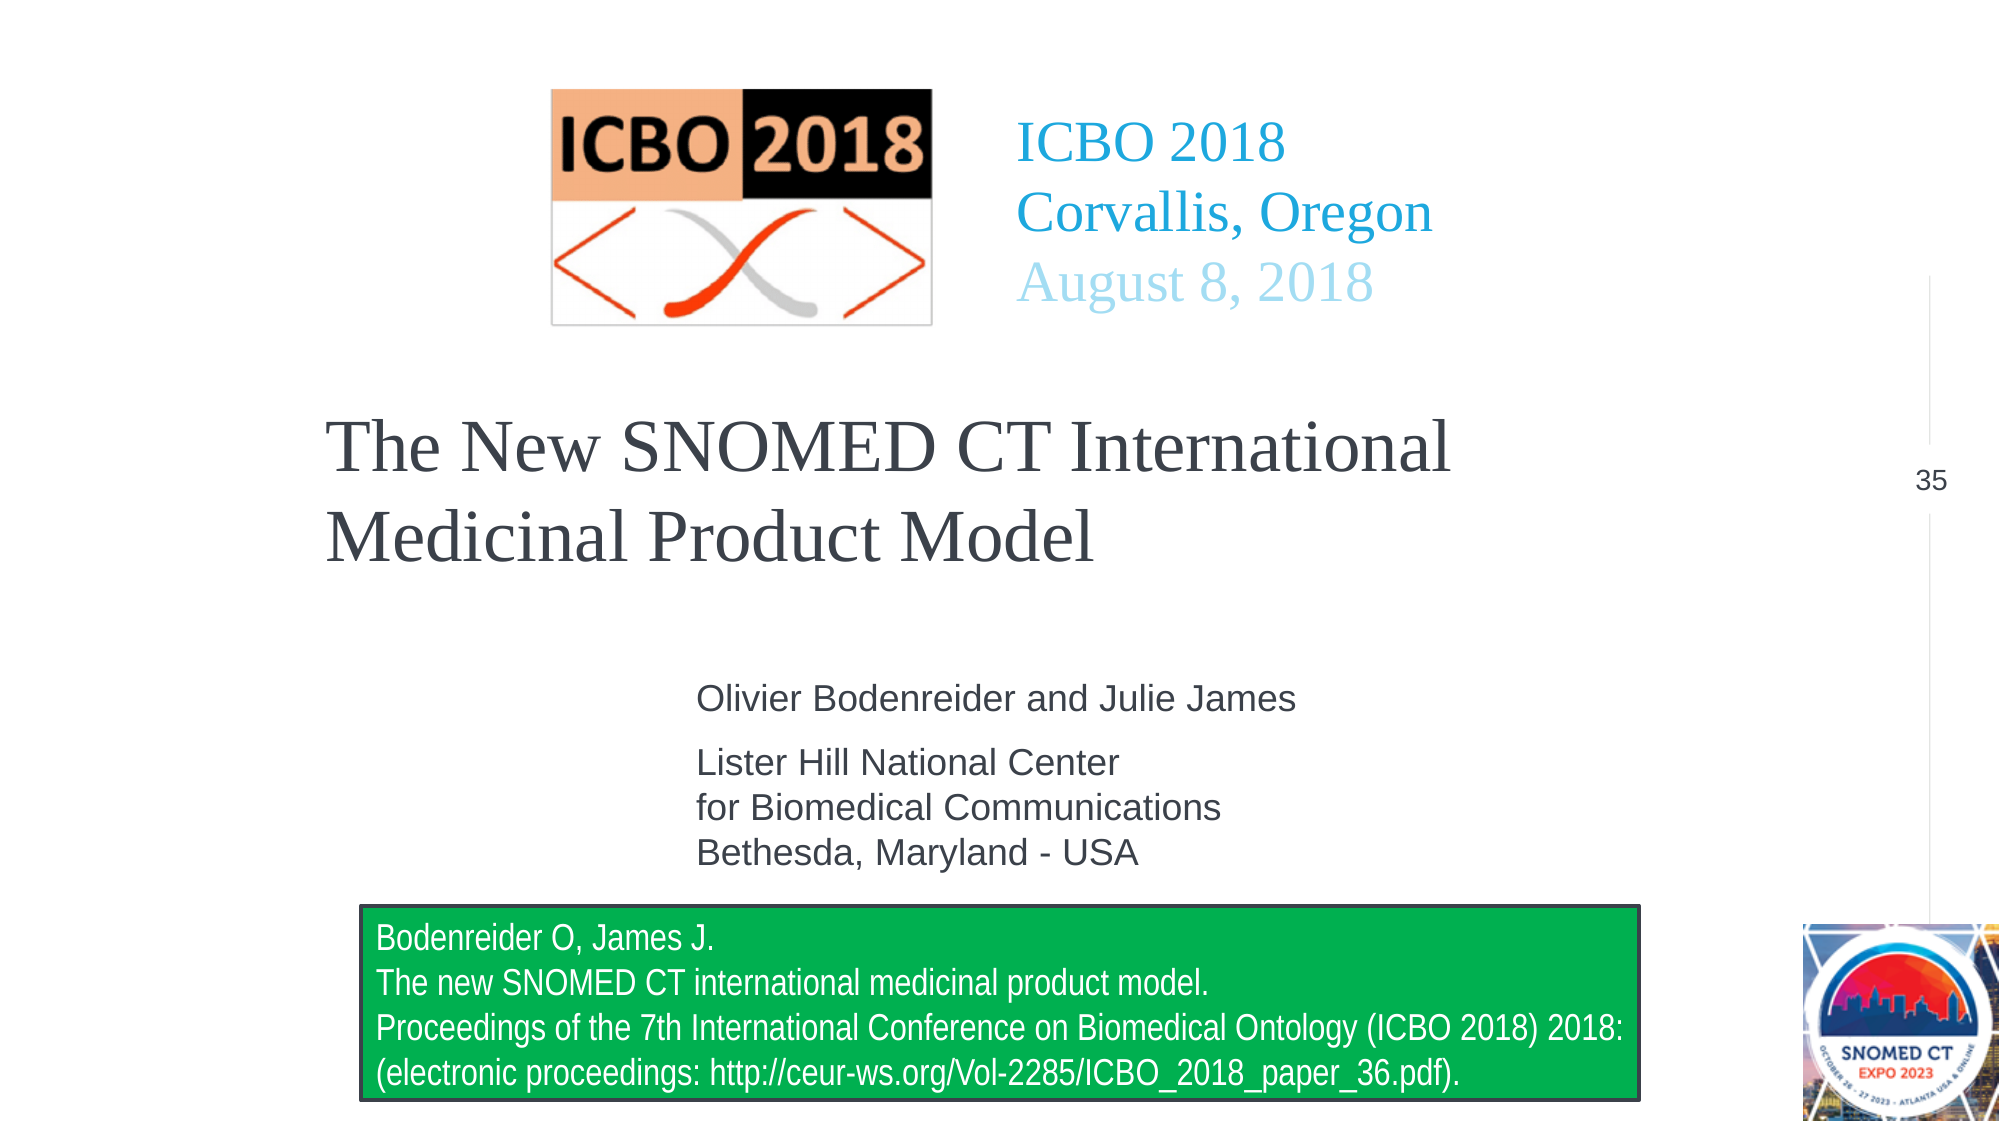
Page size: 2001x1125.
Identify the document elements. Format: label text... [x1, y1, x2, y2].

text_box The New SNOMED CT International Medicinal Product Model [310, 388, 1688, 584]
text_box Olivier Bodenreider and Julie James Lister Hill National Center for Biomedical Communications Bethesda, Maryland - USA [681, 649, 1319, 898]
picture [1803, 924, 1999, 1121]
text_box Bodenreider O, James J. The new SNOMED CT international medicinal product model. Proceedings of the 7th International Conference on Biomedical Ontology (ICBO 2018) 2018: (electronic proceedings: http://ceur-ws.org/Vol-2285/ICBO_2018_paper_36.pdf). [359, 904, 1641, 1102]
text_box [548, 87, 1452, 328]
